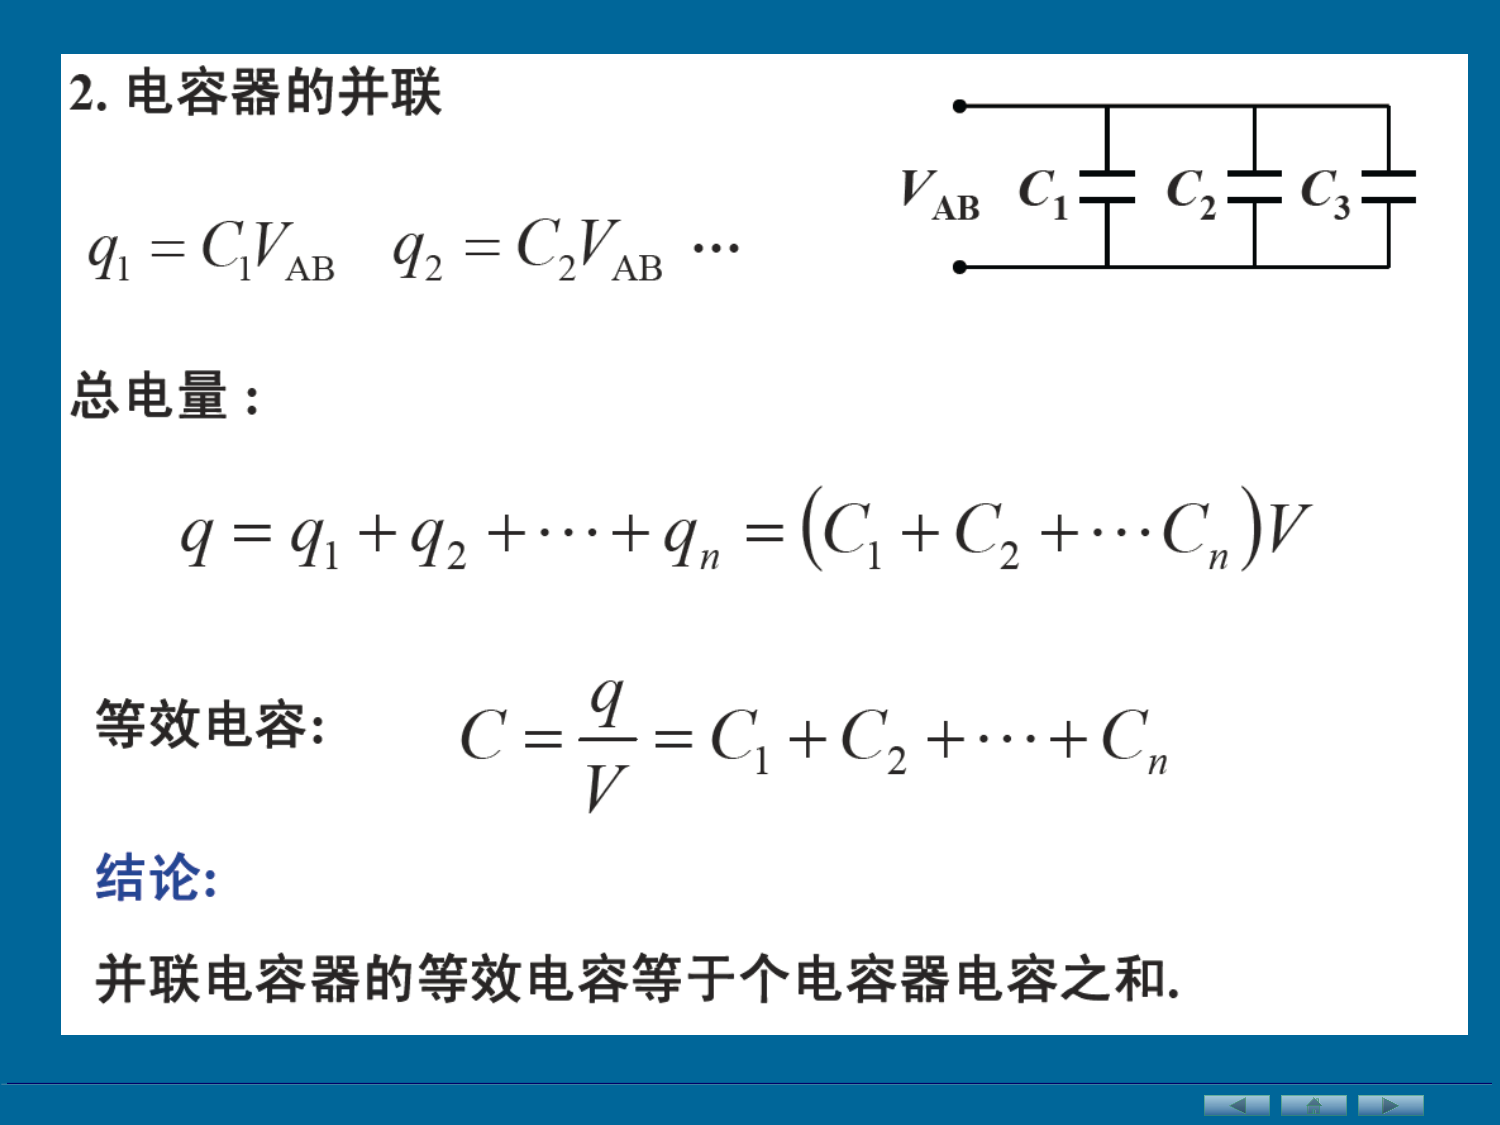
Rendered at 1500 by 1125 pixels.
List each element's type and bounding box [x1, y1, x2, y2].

picture [62, 55, 1467, 1034]
